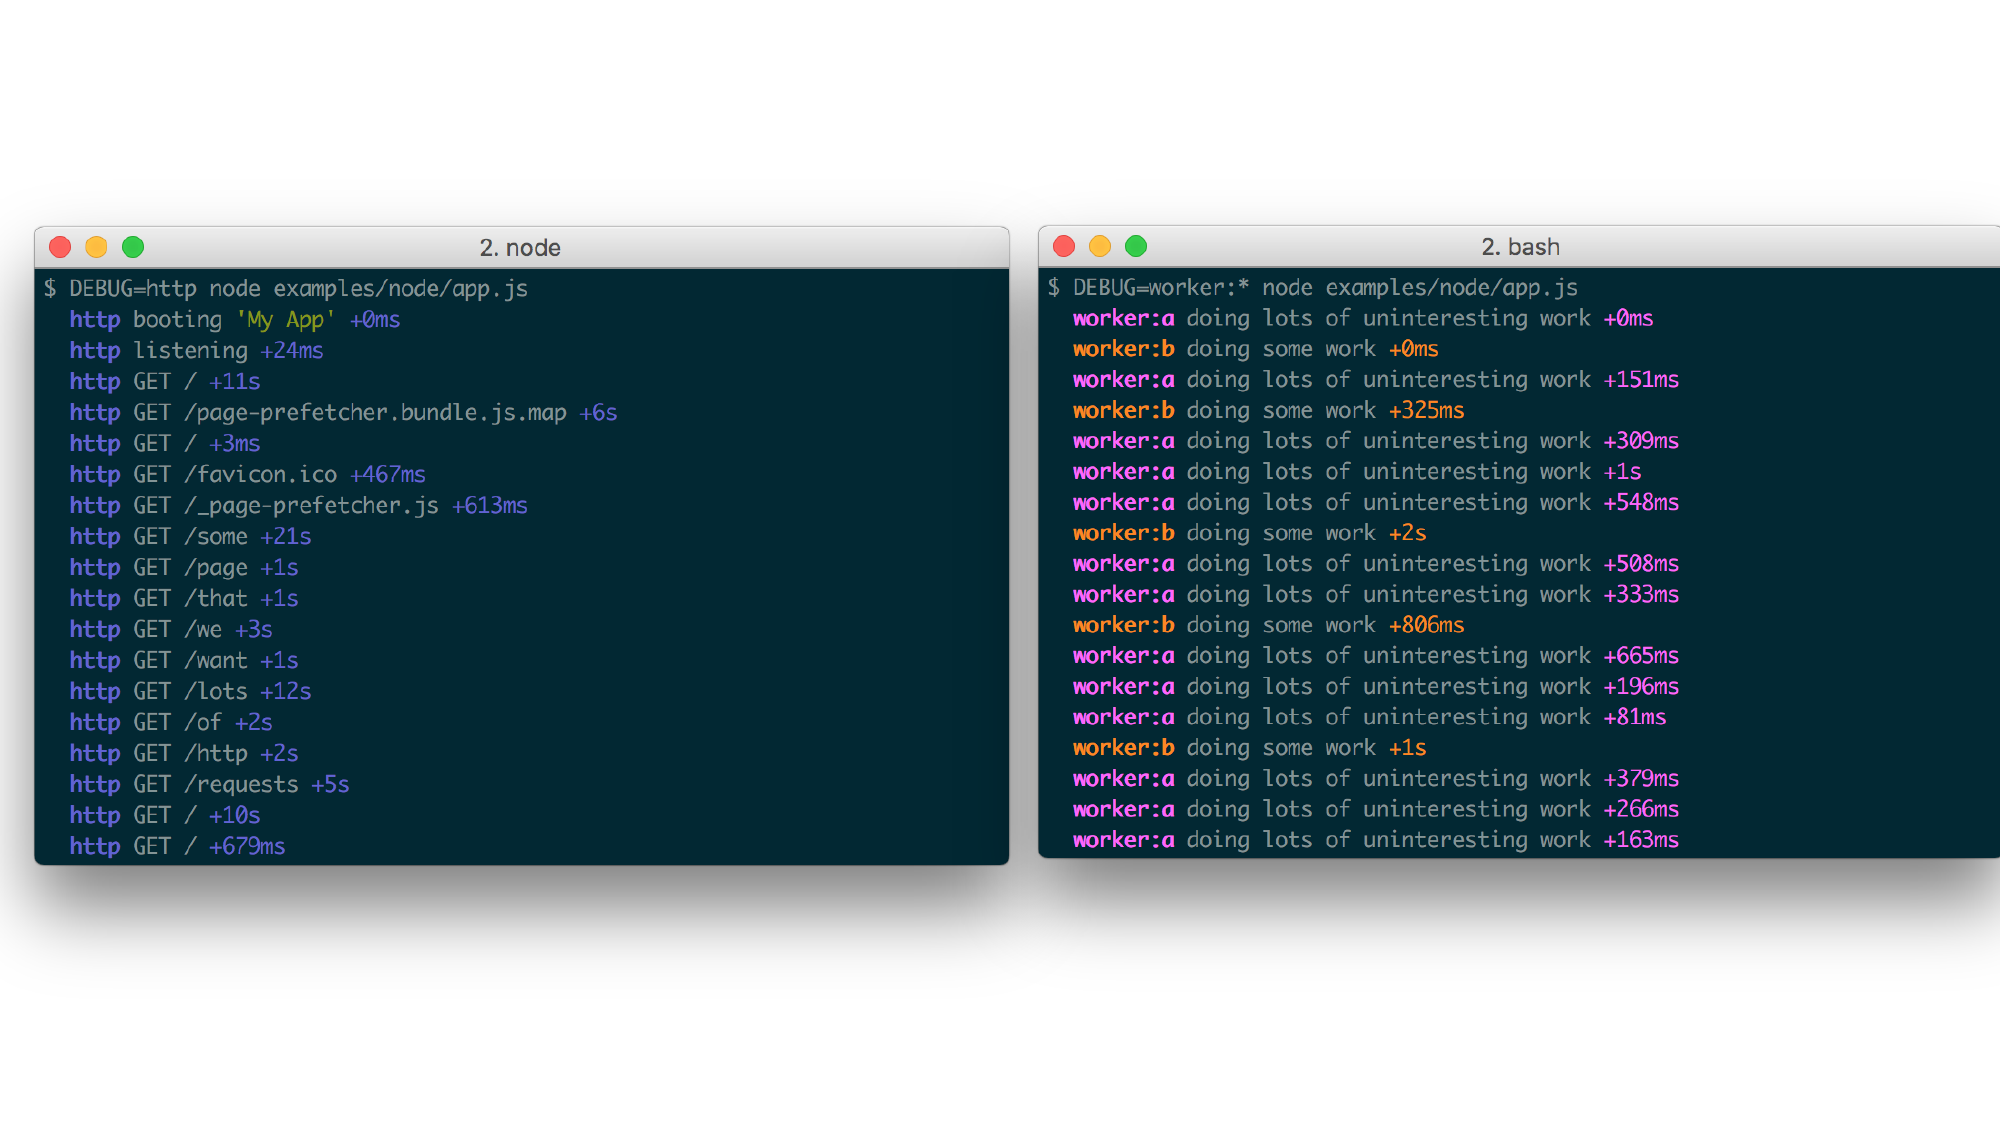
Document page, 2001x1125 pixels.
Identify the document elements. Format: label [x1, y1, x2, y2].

picture [1557, 283, 1562, 297]
picture [1645, 371, 1650, 386]
picture [1415, 616, 1422, 631]
picture [1403, 683, 1407, 693]
picture [1568, 836, 1572, 846]
picture [1125, 774, 1135, 786]
picture [1114, 309, 1122, 325]
picture [1340, 283, 1349, 294]
picture [1226, 499, 1230, 509]
picture [1643, 561, 1650, 570]
picture [1403, 652, 1407, 662]
picture [1403, 468, 1407, 478]
picture [1292, 345, 1296, 355]
picture [1650, 435, 1657, 447]
picture [1541, 682, 1548, 693]
picture [1188, 437, 1192, 447]
picture [1624, 310, 1636, 325]
picture [1243, 682, 1248, 696]
picture [1074, 805, 1091, 816]
picture [1378, 284, 1382, 298]
picture [1630, 435, 1634, 446]
picture [1581, 555, 1585, 570]
picture [1366, 739, 1372, 754]
picture [1226, 683, 1230, 693]
picture [1163, 774, 1173, 786]
picture [1504, 376, 1508, 386]
picture [1139, 591, 1143, 601]
picture [1517, 284, 1521, 298]
picture [1651, 805, 1660, 816]
picture [1521, 498, 1526, 511]
picture [1442, 315, 1446, 325]
picture [1243, 713, 1248, 726]
picture [1226, 468, 1230, 478]
picture [1418, 401, 1425, 407]
picture [1442, 683, 1446, 693]
picture [1581, 585, 1585, 601]
picture [1403, 315, 1407, 325]
picture [1366, 401, 1372, 417]
picture [1429, 401, 1437, 408]
picture [1114, 340, 1122, 355]
picture [1605, 499, 1615, 509]
picture [1366, 524, 1372, 539]
picture [1074, 437, 1094, 448]
picture [1074, 713, 1090, 723]
picture [1169, 529, 1174, 538]
picture [1163, 682, 1173, 694]
picture [1568, 468, 1572, 478]
picture [1581, 678, 1585, 693]
picture [1188, 499, 1192, 509]
picture [1568, 437, 1572, 447]
picture [1114, 555, 1122, 570]
picture [1549, 376, 1557, 386]
picture [1292, 743, 1296, 754]
picture [1568, 591, 1572, 601]
picture [1163, 739, 1174, 755]
picture [1163, 314, 1173, 325]
picture [1125, 345, 1129, 355]
picture [1549, 806, 1557, 816]
picture [1403, 623, 1409, 631]
picture [1620, 832, 1624, 846]
picture [1138, 287, 1148, 291]
picture [1125, 314, 1136, 325]
picture [1618, 493, 1627, 501]
picture [1163, 524, 1168, 540]
picture [1101, 805, 1105, 816]
picture [1114, 524, 1122, 539]
picture [1383, 774, 1387, 785]
picture [1163, 836, 1168, 847]
picture [1651, 590, 1660, 601]
picture [1639, 770, 1645, 779]
picture [1655, 559, 1660, 570]
picture [1101, 345, 1105, 355]
picture [1114, 432, 1122, 447]
picture [1243, 406, 1248, 419]
picture [1114, 770, 1122, 785]
picture [1125, 682, 1135, 694]
picture [1541, 590, 1548, 601]
picture [1504, 315, 1508, 325]
picture [1402, 340, 1409, 355]
picture [1509, 283, 1513, 294]
picture [1442, 806, 1446, 816]
picture [1521, 559, 1526, 573]
picture [1226, 376, 1230, 386]
picture [1226, 315, 1230, 325]
picture [1125, 590, 1135, 602]
picture [1188, 683, 1192, 693]
picture [1139, 652, 1143, 662]
picture [1074, 651, 1094, 663]
picture [1549, 315, 1557, 325]
picture [1139, 468, 1143, 478]
picture [1125, 651, 1136, 663]
picture [1114, 647, 1122, 662]
picture [1568, 560, 1572, 570]
picture [1620, 372, 1624, 386]
picture [1366, 616, 1372, 631]
picture [1549, 468, 1557, 478]
picture [1139, 499, 1143, 509]
picture [1383, 682, 1387, 693]
picture [1391, 622, 1400, 631]
picture [1188, 468, 1192, 478]
picture [1630, 558, 1634, 569]
picture [1074, 467, 1094, 479]
picture [1541, 836, 1548, 846]
picture [1114, 493, 1122, 509]
picture [1139, 683, 1143, 693]
picture [1169, 621, 1174, 631]
picture [1530, 284, 1534, 298]
picture [1243, 498, 1248, 511]
picture [1521, 375, 1526, 389]
picture [1442, 437, 1446, 447]
picture [1504, 806, 1508, 816]
picture [1125, 467, 1136, 479]
picture [1549, 652, 1557, 662]
picture [1403, 775, 1407, 785]
picture [1188, 836, 1192, 846]
picture [1125, 498, 1136, 509]
picture [1168, 713, 1173, 723]
picture [1243, 314, 1248, 327]
picture [1169, 836, 1173, 846]
picture [1151, 284, 1157, 294]
picture [1605, 652, 1615, 662]
picture [1226, 744, 1230, 754]
picture [1101, 651, 1105, 662]
picture [1114, 678, 1122, 693]
picture [1581, 800, 1585, 816]
picture [1504, 560, 1508, 570]
picture [1568, 652, 1572, 662]
picture [1366, 340, 1372, 355]
picture [1163, 805, 1173, 816]
picture [1442, 560, 1446, 570]
picture [1581, 647, 1585, 662]
picture [1125, 559, 1136, 571]
picture [1327, 345, 1342, 355]
picture [1114, 708, 1122, 723]
picture [1581, 371, 1585, 386]
picture [1605, 714, 1615, 723]
picture [1549, 715, 1557, 723]
picture [1139, 806, 1143, 816]
picture [1521, 682, 1526, 696]
picture [1541, 774, 1548, 785]
picture [1651, 651, 1660, 662]
picture [1403, 806, 1407, 816]
picture [1163, 401, 1174, 418]
picture [1568, 376, 1572, 386]
picture [1391, 530, 1400, 539]
picture [1549, 560, 1557, 570]
picture [1125, 744, 1129, 754]
picture [1605, 591, 1615, 601]
picture [1243, 559, 1248, 573]
picture [1139, 315, 1143, 325]
picture [1581, 493, 1585, 509]
picture [1139, 836, 1143, 846]
picture [1243, 651, 1248, 665]
picture [1114, 800, 1122, 816]
picture [1541, 498, 1548, 509]
picture [1504, 775, 1508, 785]
picture [1620, 678, 1624, 693]
picture [1080, 280, 1085, 294]
picture [1074, 836, 1094, 847]
picture [1226, 806, 1230, 816]
picture [1074, 682, 1094, 694]
picture [937, 168, 2000, 1002]
picture [1114, 371, 1122, 386]
picture [1541, 437, 1548, 447]
picture [1243, 805, 1248, 818]
picture [1125, 437, 1133, 448]
picture [1541, 375, 1548, 386]
picture [1139, 744, 1143, 754]
picture [1101, 406, 1105, 417]
picture [1637, 433, 1645, 445]
picture [1643, 500, 1650, 509]
picture [1620, 800, 1627, 806]
picture [1383, 590, 1387, 601]
picture [1541, 713, 1548, 723]
picture [1504, 652, 1508, 662]
picture [1549, 775, 1557, 785]
picture [1521, 314, 1526, 327]
picture [1074, 621, 1090, 631]
picture [1442, 836, 1446, 846]
picture [1568, 775, 1572, 785]
picture [1521, 805, 1526, 818]
picture [1568, 499, 1572, 509]
picture [1541, 467, 1548, 478]
picture [1521, 774, 1526, 788]
picture [1243, 774, 1248, 788]
picture [1541, 559, 1548, 570]
picture [1651, 836, 1657, 846]
picture [1327, 530, 1342, 539]
picture [1638, 679, 1646, 693]
picture [1504, 591, 1508, 601]
picture [1504, 468, 1508, 478]
picture [1643, 647, 1652, 655]
picture [1074, 314, 1091, 325]
picture [1403, 499, 1407, 509]
picture [1639, 803, 1646, 816]
picture [1101, 314, 1105, 325]
picture [1139, 560, 1143, 570]
picture [1163, 651, 1173, 663]
picture [1568, 806, 1572, 816]
picture [1568, 683, 1572, 693]
picture [1074, 375, 1094, 387]
picture [1101, 590, 1105, 601]
picture [1139, 775, 1143, 785]
picture [1383, 559, 1387, 570]
picture [1581, 770, 1585, 785]
picture [1605, 560, 1615, 570]
picture [1139, 407, 1143, 417]
picture [1125, 281, 1129, 294]
picture [1088, 279, 1095, 294]
picture [1101, 743, 1105, 754]
picture [1442, 376, 1446, 386]
picture [1139, 437, 1143, 447]
picture [1541, 314, 1548, 325]
picture [1243, 375, 1248, 389]
picture [1581, 432, 1585, 447]
picture [1101, 375, 1105, 386]
picture [1163, 616, 1167, 631]
picture [1074, 559, 1094, 571]
picture [1101, 836, 1105, 846]
picture [1521, 713, 1526, 726]
picture [1383, 651, 1387, 662]
picture [1504, 683, 1508, 693]
picture [1226, 560, 1230, 570]
picture [1114, 401, 1122, 417]
picture [1125, 805, 1136, 816]
picture [1074, 406, 1094, 418]
picture [1074, 743, 1094, 755]
picture [1441, 284, 1445, 294]
picture [1383, 498, 1387, 509]
picture [1125, 407, 1129, 417]
picture [1639, 314, 1644, 325]
picture [1618, 555, 1627, 570]
picture [1101, 559, 1105, 570]
picture [1163, 375, 1173, 387]
picture [1391, 744, 1400, 754]
picture [1403, 376, 1407, 386]
picture [1651, 498, 1660, 509]
picture [1521, 651, 1526, 665]
picture [1605, 437, 1615, 447]
picture [1114, 616, 1122, 631]
picture [1442, 499, 1446, 509]
picture [1605, 806, 1615, 816]
picture [1074, 498, 1094, 510]
picture [1114, 739, 1122, 754]
picture [1074, 529, 1090, 539]
picture [1437, 407, 1442, 417]
picture [1403, 560, 1407, 570]
picture [1074, 774, 1094, 786]
picture [1101, 498, 1105, 509]
picture [1541, 805, 1548, 816]
picture [1139, 376, 1143, 386]
picture [1549, 499, 1557, 509]
picture [1243, 467, 1248, 481]
picture [1169, 437, 1173, 447]
picture [1618, 715, 1624, 723]
picture [1391, 407, 1400, 417]
picture [1541, 651, 1548, 662]
picture [1422, 617, 1426, 630]
picture [1101, 437, 1105, 447]
picture [1391, 345, 1400, 355]
picture [1125, 836, 1133, 847]
picture [1504, 499, 1508, 509]
picture [1243, 743, 1248, 757]
picture [1357, 283, 1366, 294]
picture [1409, 403, 1413, 415]
picture [1125, 375, 1136, 387]
picture [1549, 683, 1557, 693]
picture [1114, 585, 1122, 601]
picture [1410, 341, 1417, 355]
picture [1114, 463, 1122, 478]
picture [1605, 309, 1624, 325]
picture [1633, 708, 1637, 723]
picture [1243, 621, 1248, 634]
picture [1655, 375, 1660, 386]
picture [1327, 744, 1342, 754]
picture [1188, 591, 1192, 601]
picture [1163, 467, 1173, 479]
picture [1243, 590, 1248, 603]
picture [1226, 407, 1230, 417]
picture [1226, 591, 1230, 601]
picture [1163, 437, 1168, 448]
picture [1568, 315, 1572, 325]
picture [1285, 530, 1290, 538]
picture [1442, 652, 1446, 662]
list [0, 168, 1111, 1010]
picture [1442, 468, 1446, 478]
picture [1652, 682, 1660, 693]
picture [1605, 683, 1615, 693]
picture [1650, 772, 1660, 785]
picture [1368, 283, 1375, 294]
picture [1163, 559, 1173, 571]
picture [1327, 622, 1342, 631]
picture [1226, 652, 1230, 662]
picture [1226, 775, 1230, 785]
picture [1189, 279, 1196, 294]
picture [1101, 682, 1105, 693]
picture [1139, 345, 1143, 355]
picture [1383, 375, 1387, 386]
picture [1163, 340, 1174, 356]
picture [1403, 591, 1407, 601]
picture [1521, 467, 1526, 481]
picture [1637, 556, 1641, 569]
picture [1521, 590, 1526, 603]
picture [1050, 278, 1057, 296]
picture [1549, 591, 1557, 601]
picture [1581, 831, 1585, 846]
picture [1327, 407, 1342, 417]
picture [1581, 708, 1585, 723]
picture [1101, 467, 1105, 478]
picture [1581, 309, 1585, 325]
picture [1163, 590, 1173, 602]
picture [1074, 345, 1094, 356]
picture [1631, 372, 1640, 386]
picture [1605, 836, 1615, 846]
picture [1462, 286, 1468, 294]
picture [1188, 376, 1192, 386]
picture [1074, 590, 1094, 602]
picture [1101, 774, 1105, 785]
picture [1188, 345, 1192, 355]
picture [1383, 467, 1387, 478]
picture [1442, 591, 1446, 601]
picture [1157, 285, 1165, 294]
picture [1264, 284, 1268, 294]
picture [1549, 836, 1557, 846]
picture [1114, 831, 1122, 846]
picture [1163, 498, 1173, 510]
picture [1581, 463, 1585, 478]
picture [1188, 560, 1192, 570]
picture [1549, 437, 1557, 447]
picture [1442, 775, 1446, 785]
